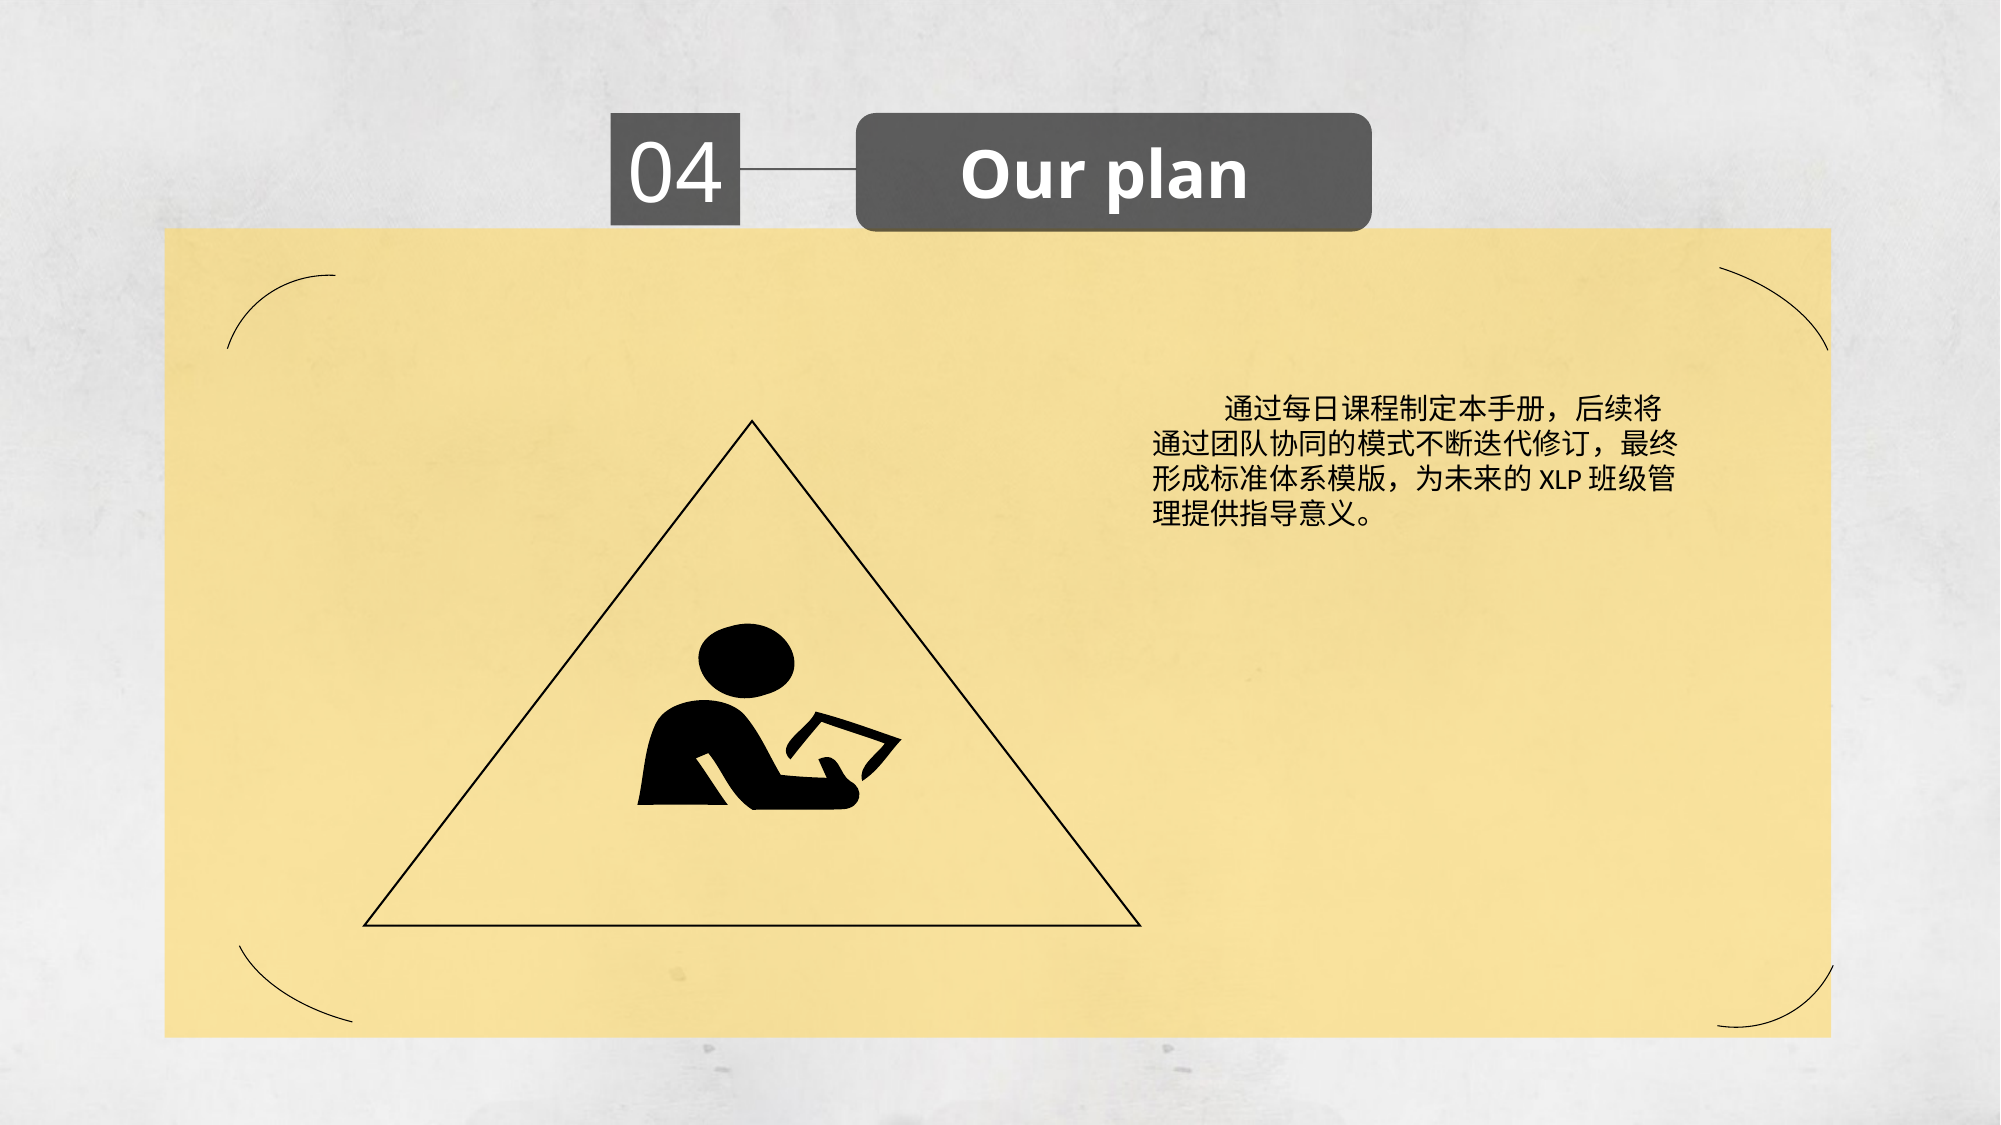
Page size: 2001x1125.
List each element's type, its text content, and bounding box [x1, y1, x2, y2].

text_box [1695, 267, 1829, 351]
text_box [238, 942, 373, 1023]
text_box 04 [609, 112, 741, 226]
text_box Our plan [854, 111, 1373, 233]
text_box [637, 607, 902, 811]
text_box [362, 419, 1143, 927]
picture [0, 0, 2000, 1125]
text_box [1717, 920, 1834, 1028]
text_box 通过每日课程制定本手册，后续将通过团队协同的模式不断迭代修订，最终形成标准体系模版，为未来的XLP班级管理提供指导意义。 [1137, 383, 1702, 538]
text_box [164, 227, 1832, 1039]
text_box [226, 274, 336, 382]
